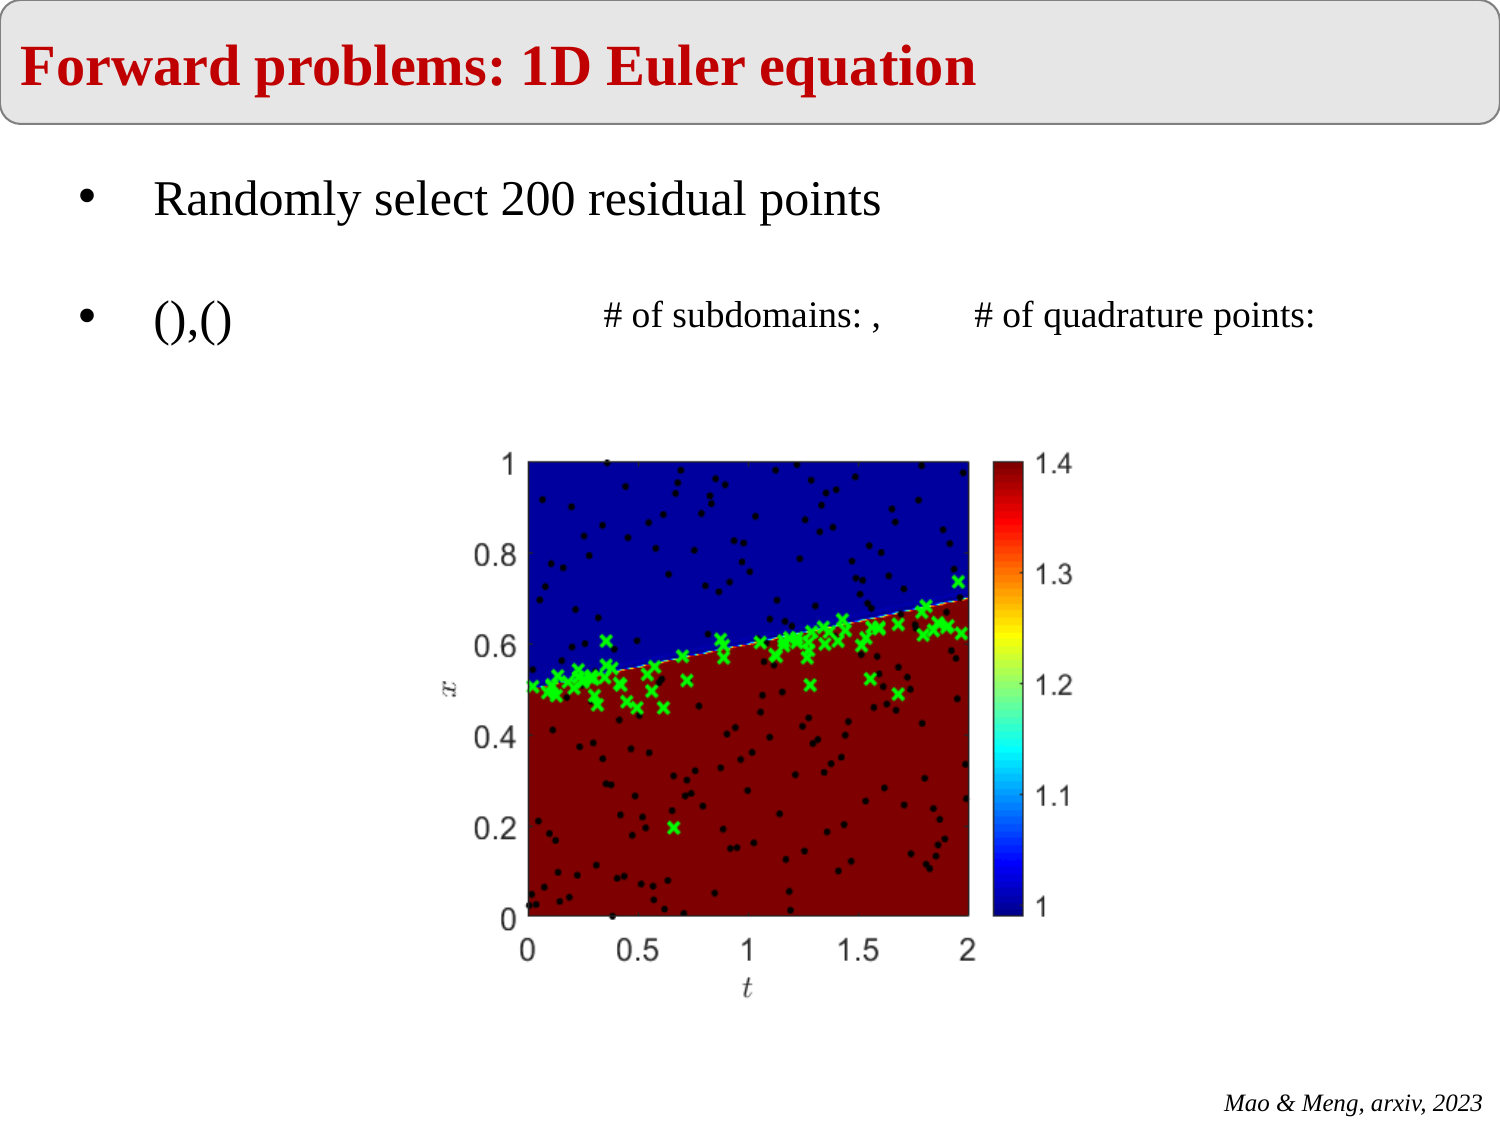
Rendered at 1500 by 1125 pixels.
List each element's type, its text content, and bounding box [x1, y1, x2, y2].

text_box Forward problems: 1D Euler equation [0, 0, 1500, 125]
picture [415, 432, 1085, 1003]
text_box Mao & Meng, arxiv, 2023 [1209, 1079, 1499, 1125]
